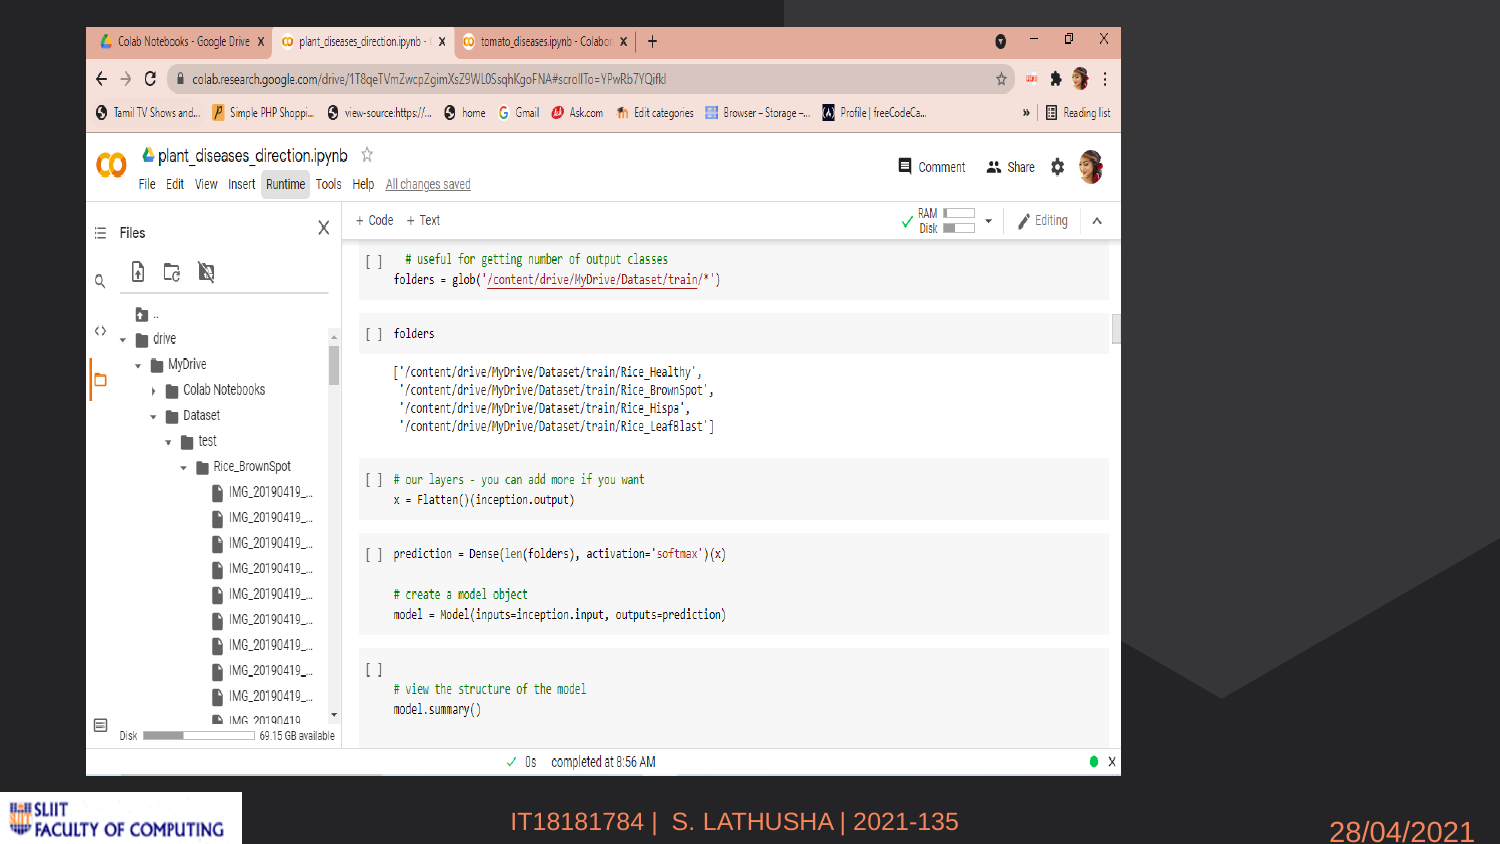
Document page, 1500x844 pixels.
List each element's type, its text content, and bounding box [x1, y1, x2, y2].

text_box 28/04/2021 [1306, 791, 1500, 835]
picture [85, 27, 1121, 777]
picture [0, 792, 242, 844]
text_box IT18181784 | S. LATHUSHA | 2021-135 [495, 798, 1014, 843]
